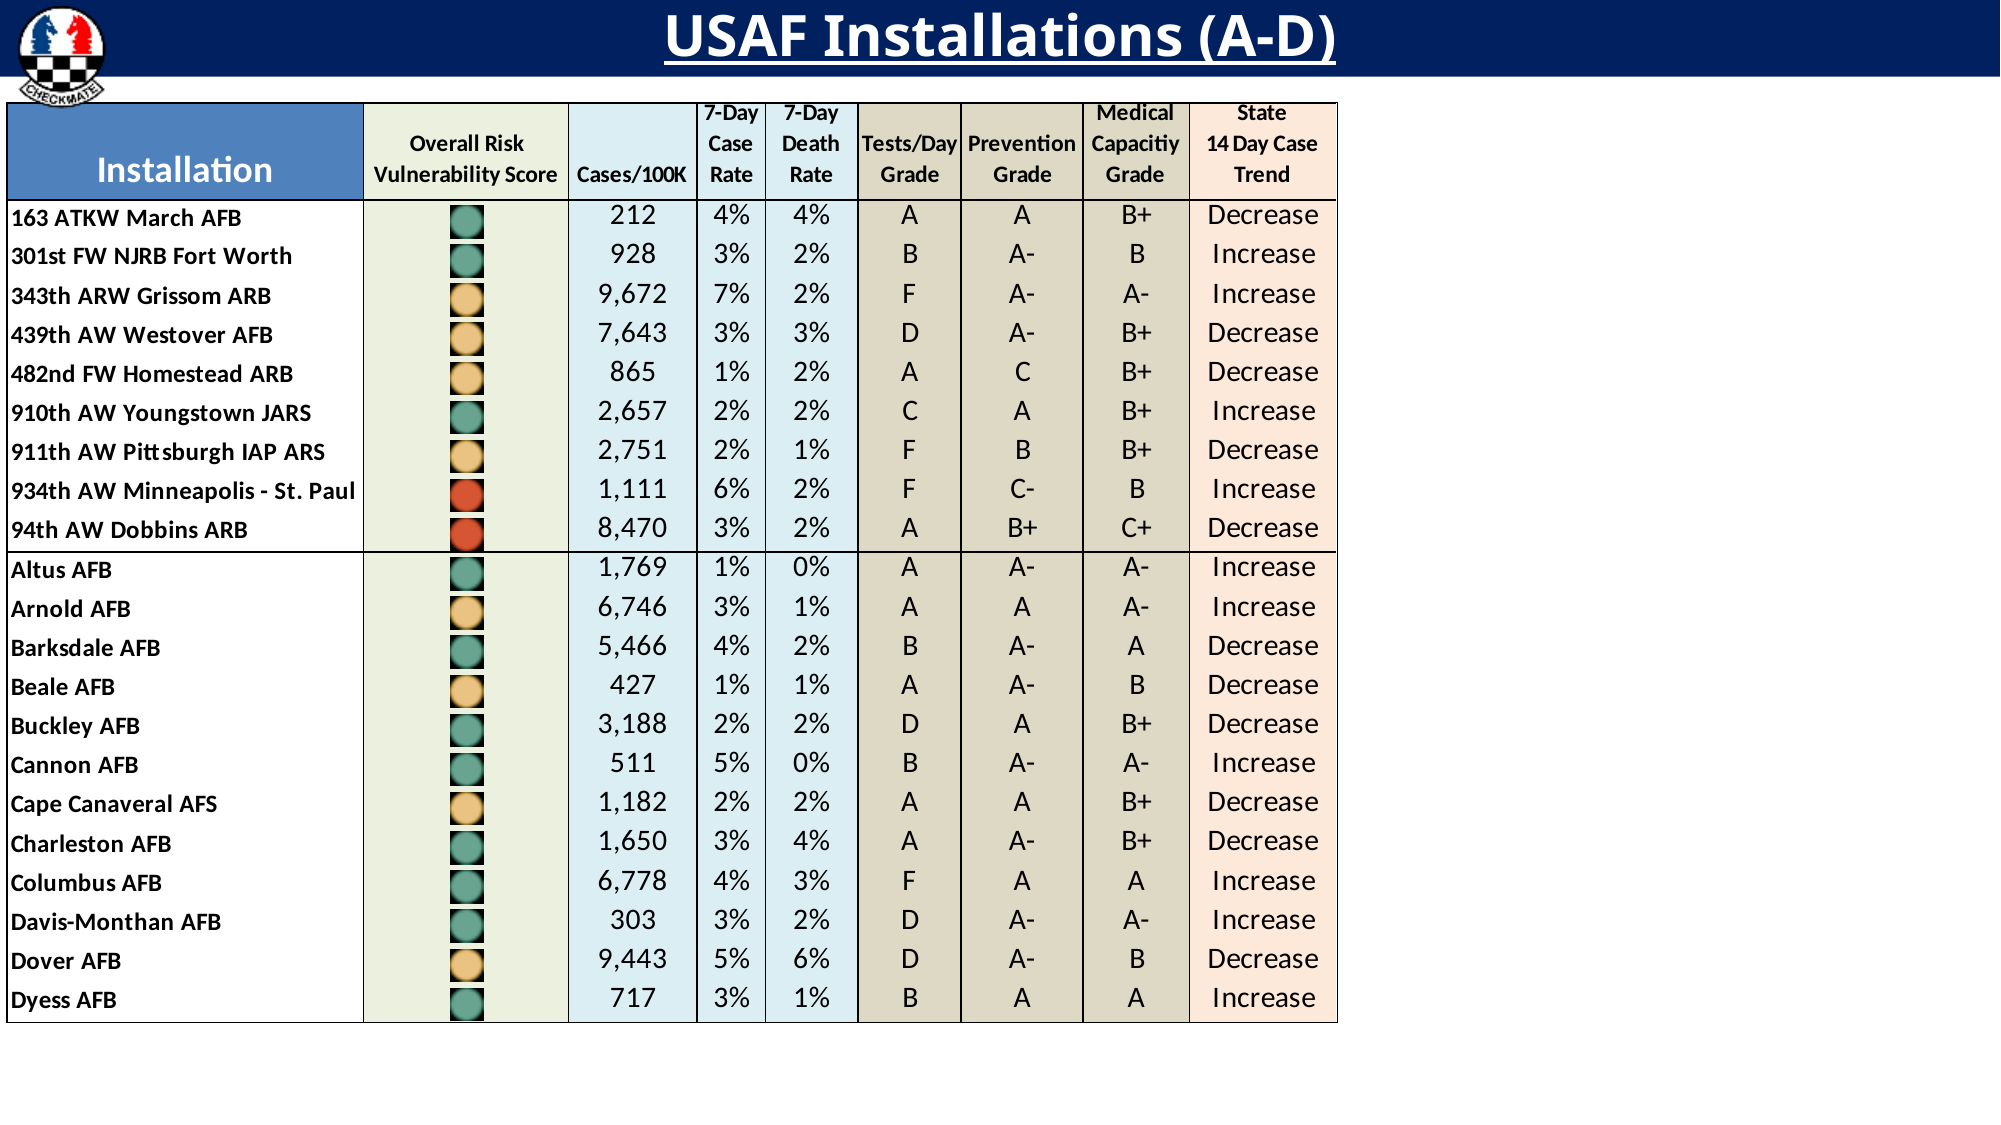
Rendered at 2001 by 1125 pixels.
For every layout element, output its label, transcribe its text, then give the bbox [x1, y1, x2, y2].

picture [0, 6, 1338, 1023]
text_box USAF Installations (A-D) [0, 0, 2000, 77]
